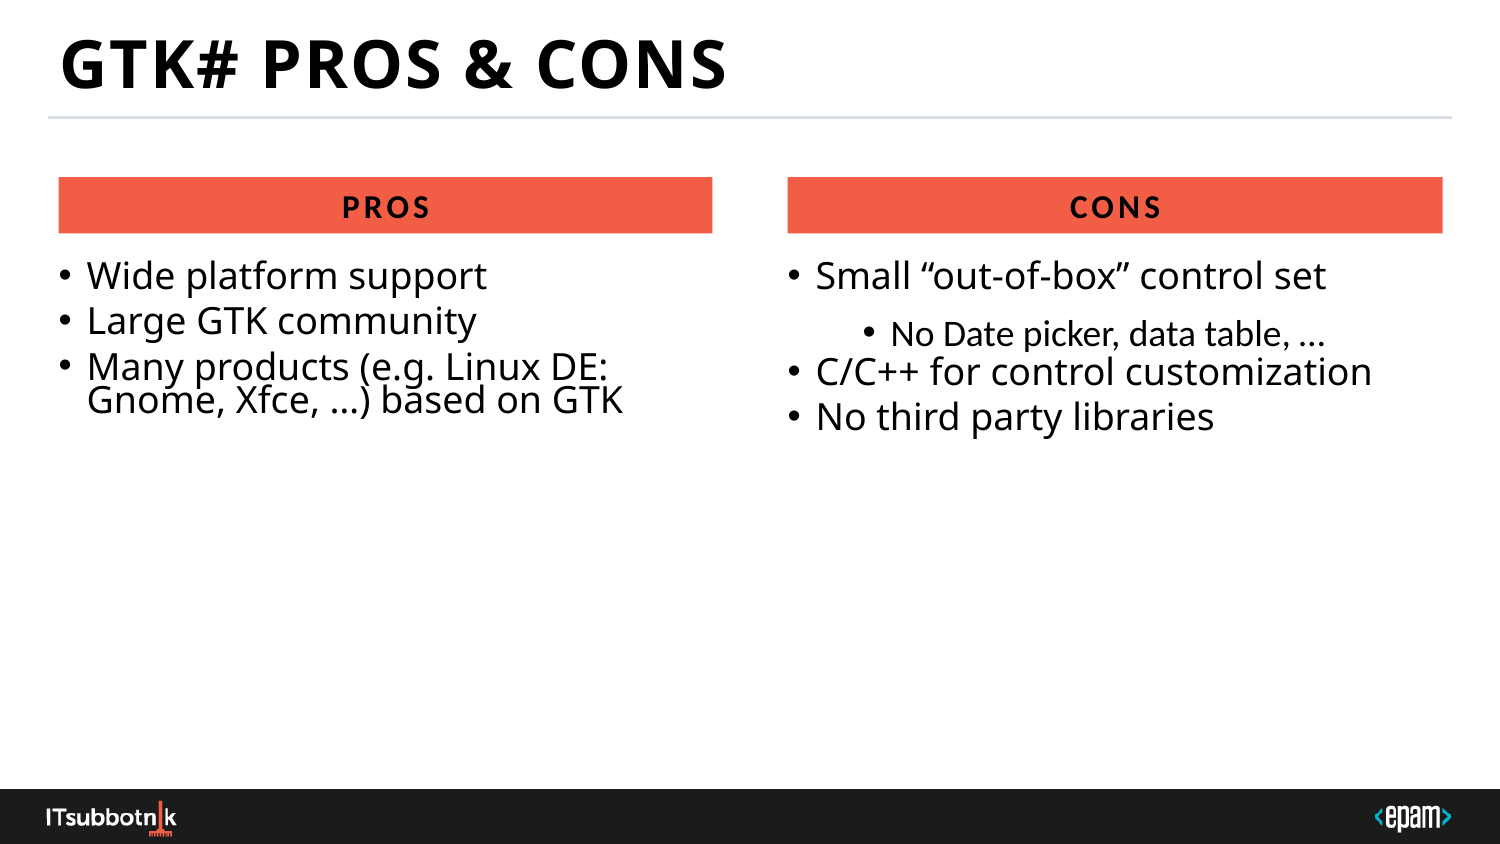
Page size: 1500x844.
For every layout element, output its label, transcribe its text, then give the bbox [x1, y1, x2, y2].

list Wide platform support Large GTK community Many products (e.g. Linux DE: Gnome, Xfce, …) based on GTK [58, 263, 713, 735]
title GTK# Pros & Cons [59, 37, 1442, 87]
list Cons [787, 177, 1443, 234]
list Small “out-of-box” control set No Date picker, data table, … C/C++ for control customization No third party libraries [787, 263, 1443, 735]
picture [0, 0, 1500, 844]
list Pros [58, 177, 713, 234]
